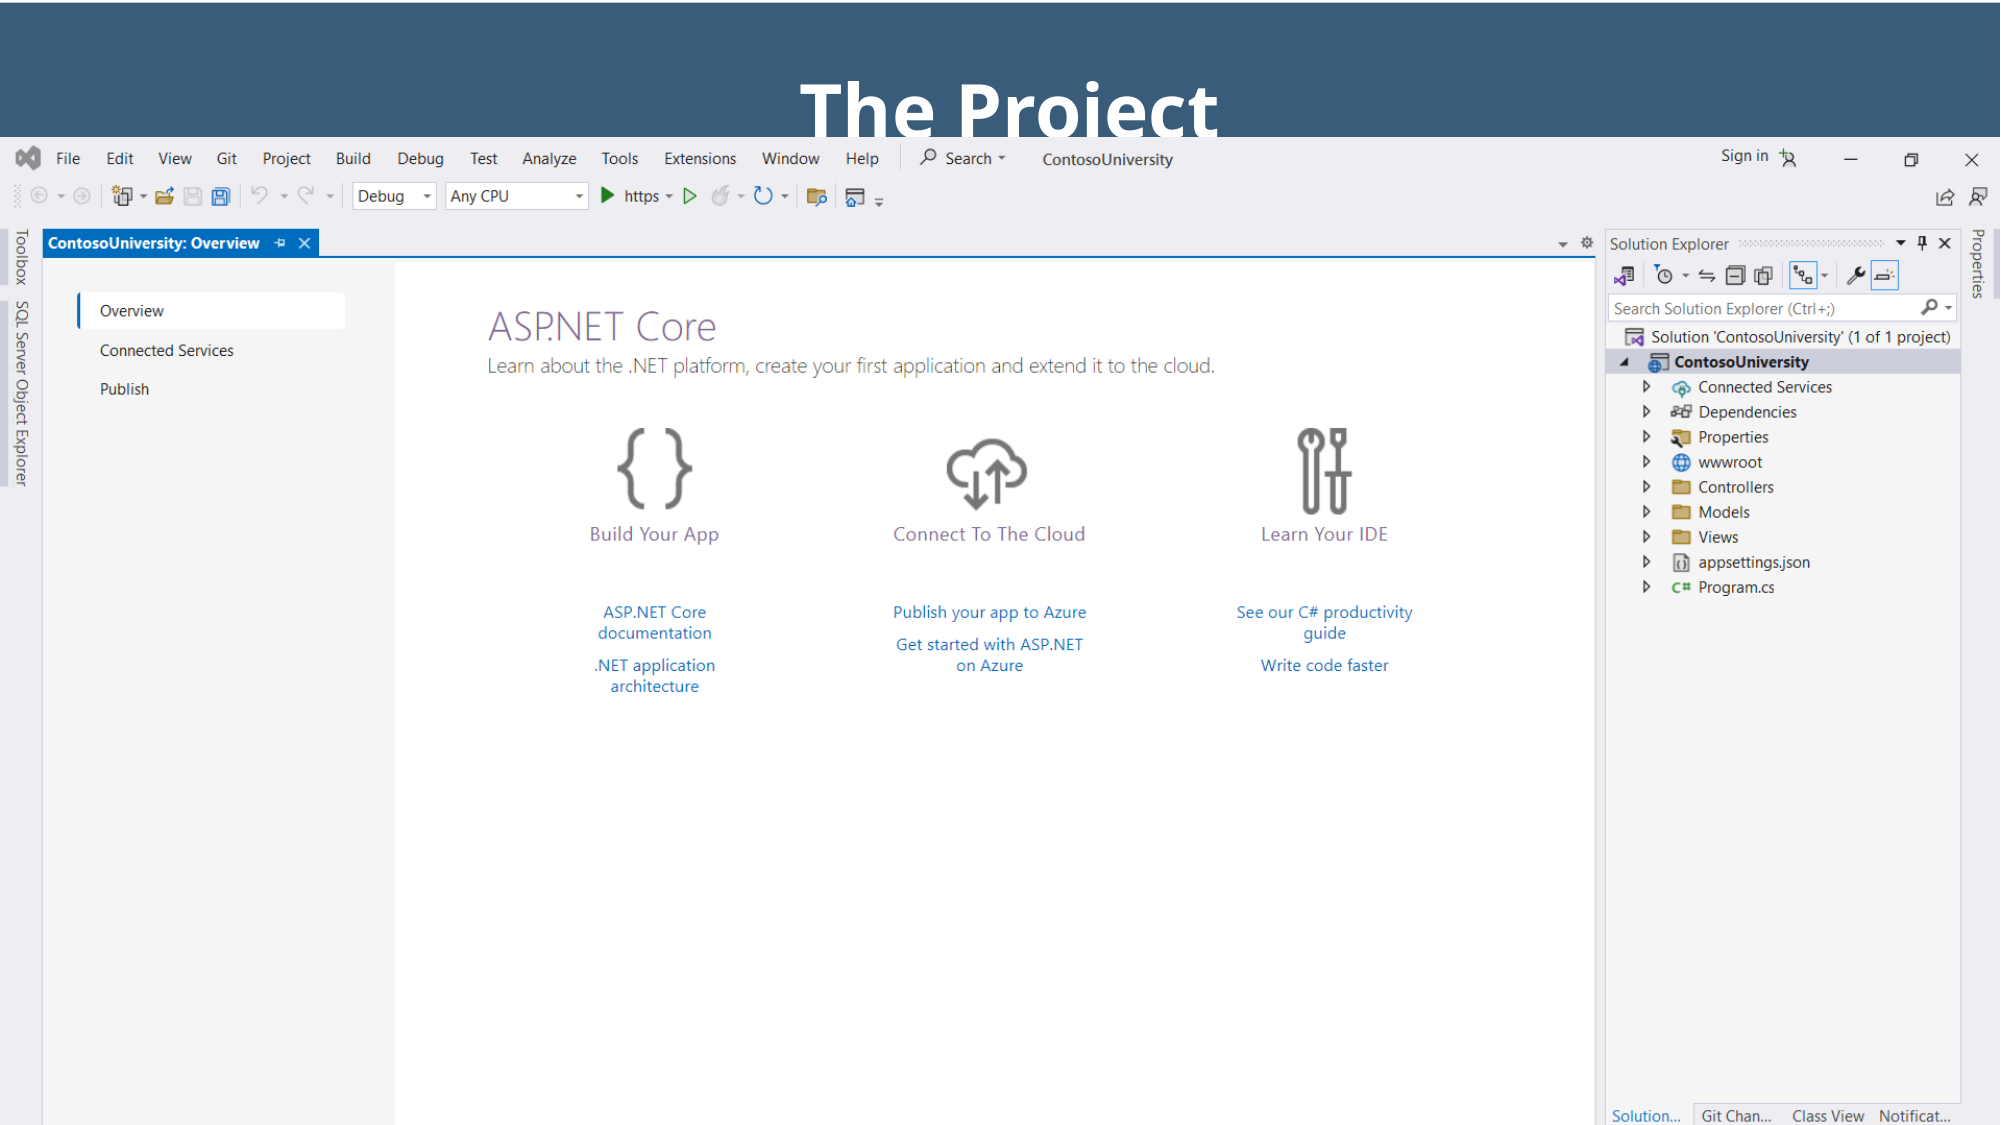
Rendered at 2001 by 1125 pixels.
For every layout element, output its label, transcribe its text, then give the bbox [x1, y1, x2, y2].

text_box The Project [227, 56, 1792, 134]
picture [0, 136, 2000, 1125]
text_box [0, 2, 2000, 136]
